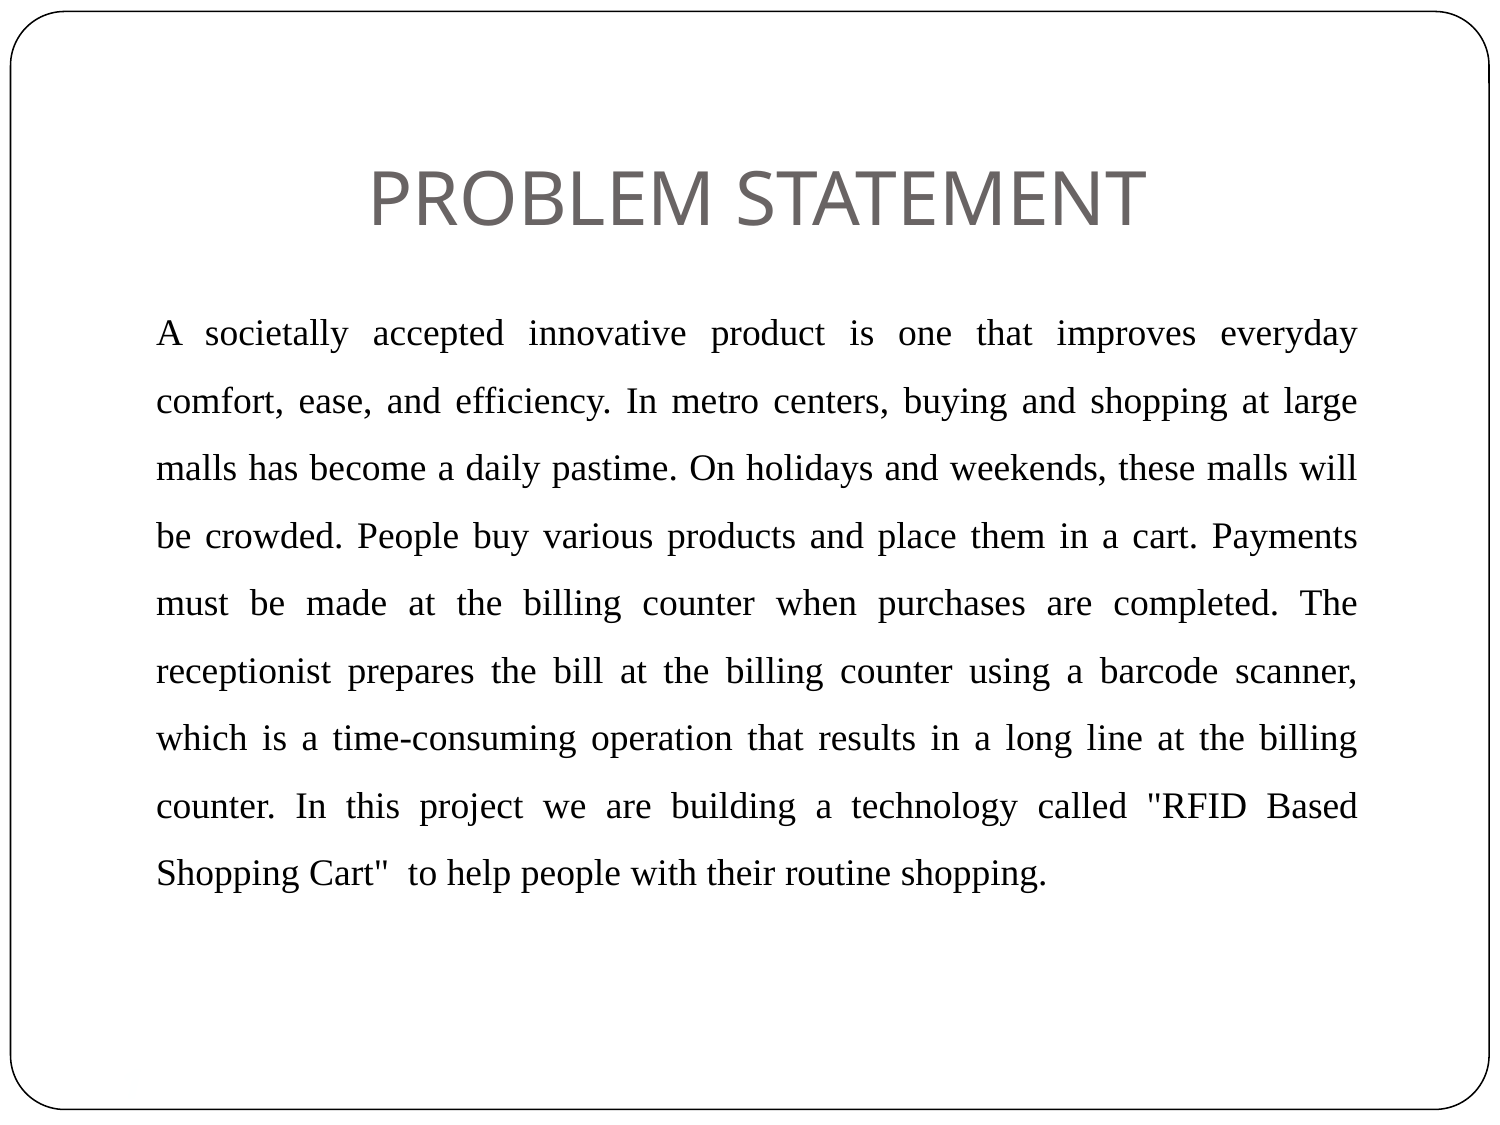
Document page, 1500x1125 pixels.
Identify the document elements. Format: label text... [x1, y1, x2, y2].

slide_number 1 [83, 1052, 180, 1113]
list PROBLEM STATEMENT [166, 90, 1349, 257]
text_box A societally accepted innovative product is one that improves everyday comfort, ease, and efficiency. In metro centers, buying and shopping at large malls has become a daily pastime. On holidays and weekends, these malls will be crowded. People buy various products and place them in a cart. Payments must be made at the billing counter when purchases are completed. The receptionist prepares the bill at the billing counter using a barcode scanner, which is a time-consuming operation that results in a long line at the billing counter. In this project we are building a technology called "RFID Based Shopping Cart" to help people with their routine shopping. [141, 270, 1375, 944]
